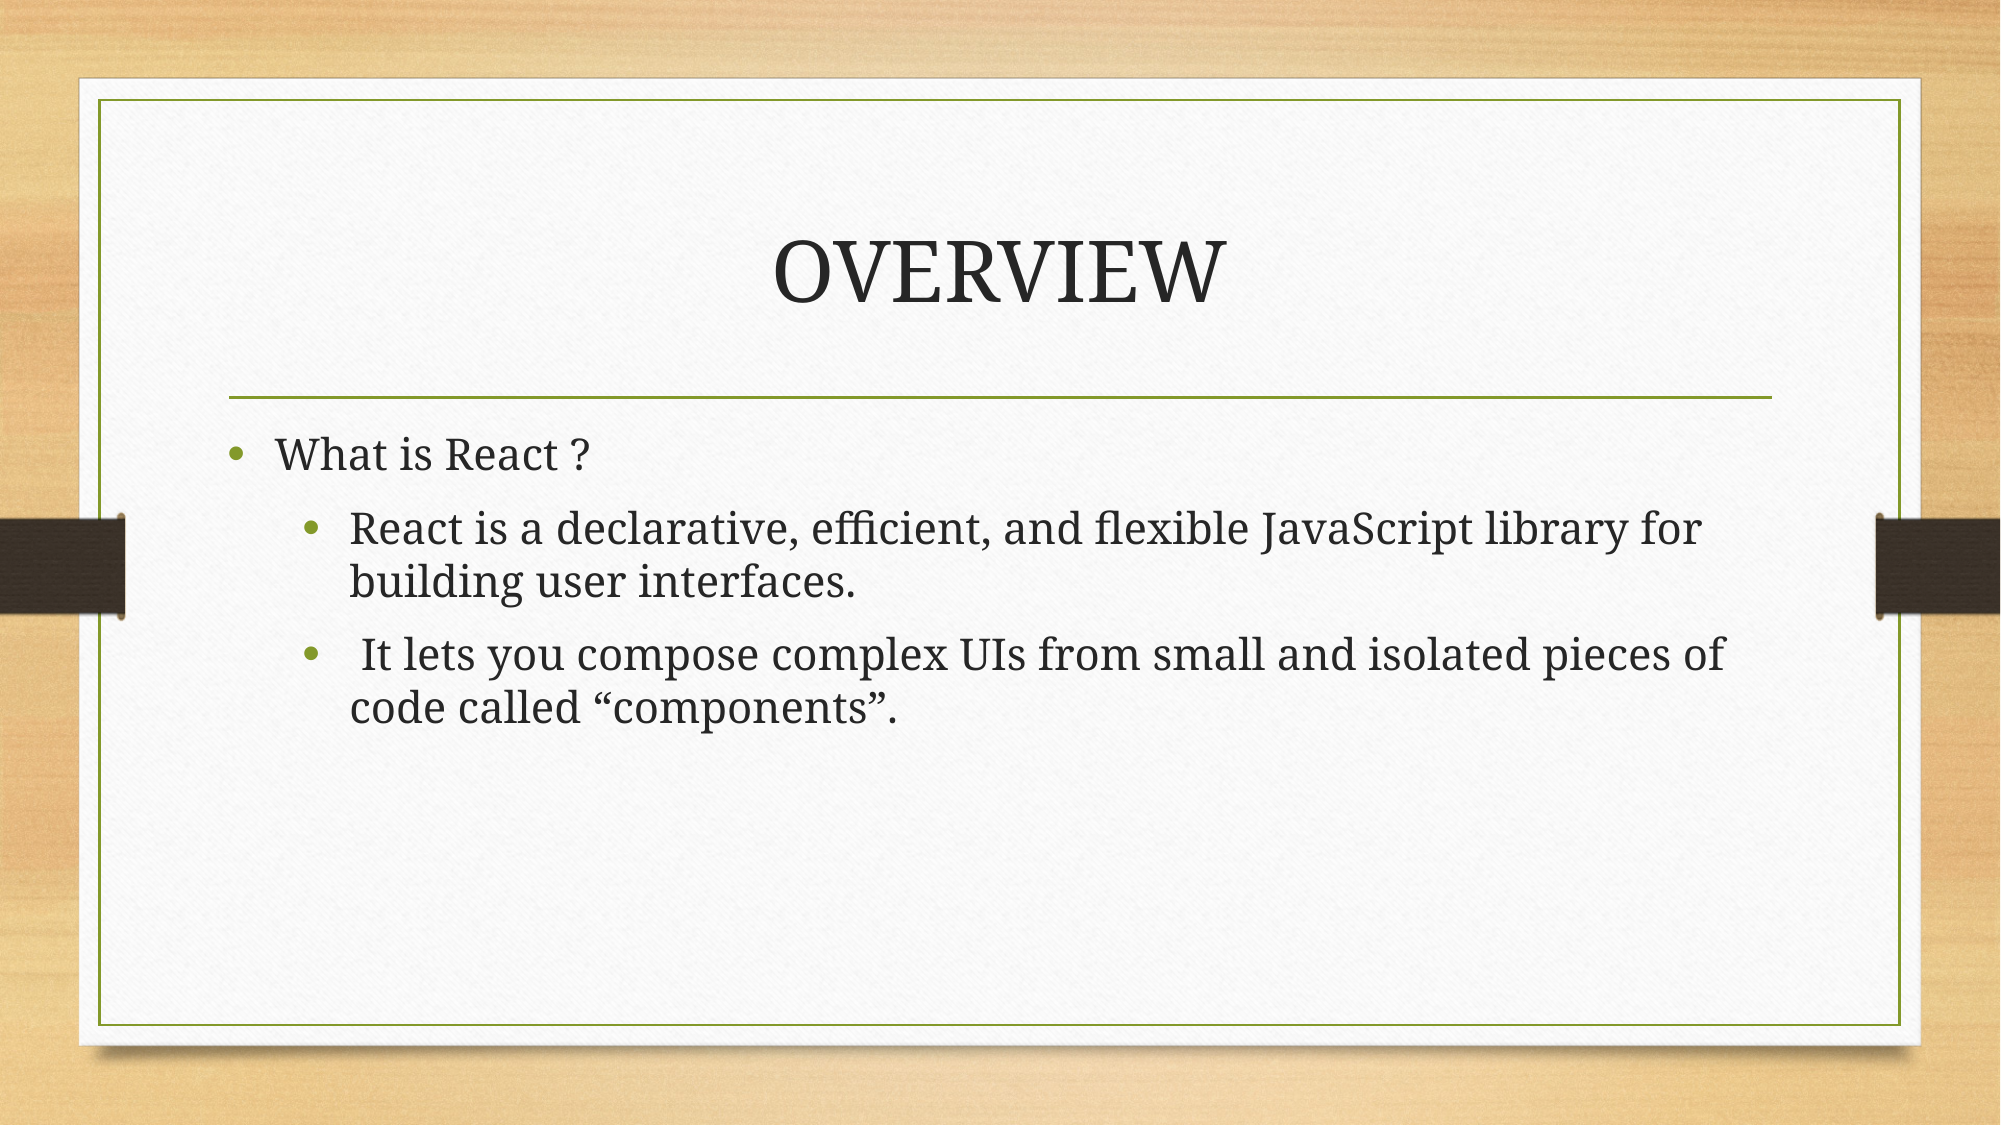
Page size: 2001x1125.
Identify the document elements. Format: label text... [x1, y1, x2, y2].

list What is React ? React is a declarative, efficient, and flexible JavaScript library for building user interfaces. It lets you compose complex UIs from small and isolated pieces of code called “components”. [212, 419, 1788, 964]
picture [0, 0, 2001, 1125]
title OVERVIEW [212, 161, 1788, 375]
